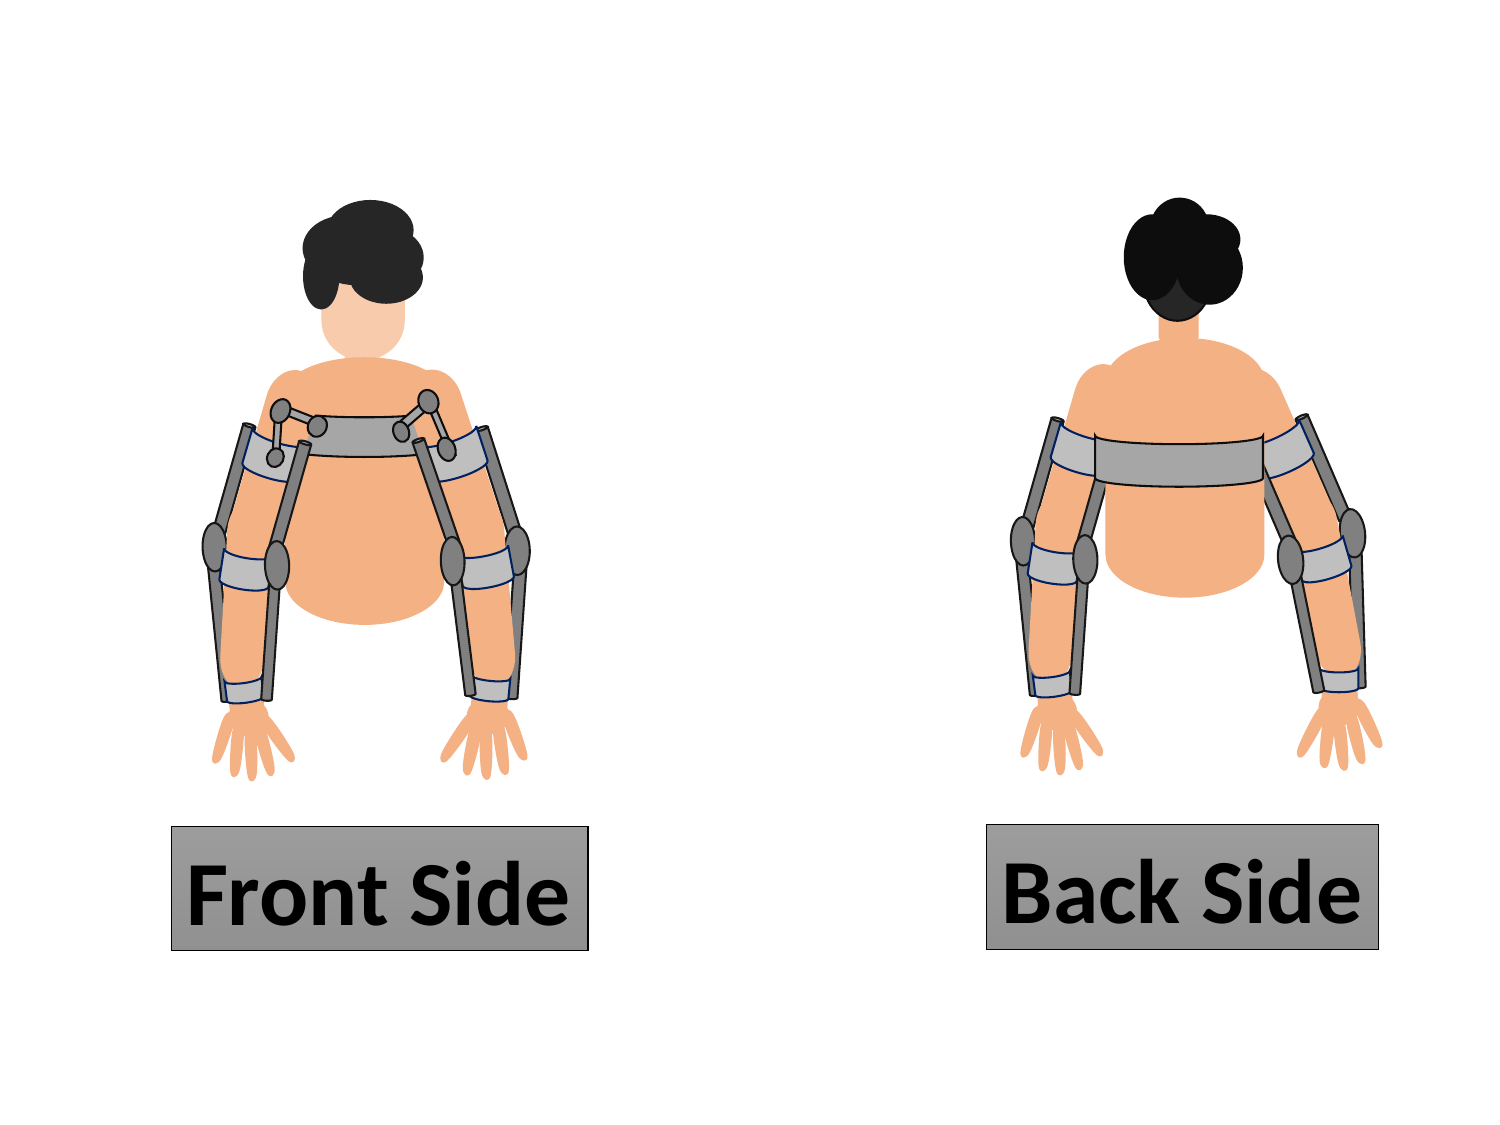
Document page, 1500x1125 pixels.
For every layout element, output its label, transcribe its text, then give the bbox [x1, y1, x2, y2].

text_box [1158, 314, 1199, 339]
text_box [1121, 484, 1254, 599]
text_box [1254, 358, 1369, 771]
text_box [302, 199, 424, 310]
text_box [1148, 196, 1211, 261]
text_box [1207, 213, 1242, 248]
text_box Back Side [986, 824, 1379, 950]
text_box Front Side [171, 826, 589, 951]
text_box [416, 365, 531, 778]
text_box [285, 357, 445, 625]
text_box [1010, 361, 1121, 773]
text_box [1121, 438, 1254, 488]
text_box [1175, 229, 1244, 306]
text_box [202, 367, 313, 779]
text_box [1146, 283, 1206, 322]
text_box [395, 392, 456, 475]
text_box [1122, 213, 1177, 302]
text_box [320, 310, 406, 357]
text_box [256, 403, 332, 468]
text_box [1113, 336, 1254, 443]
